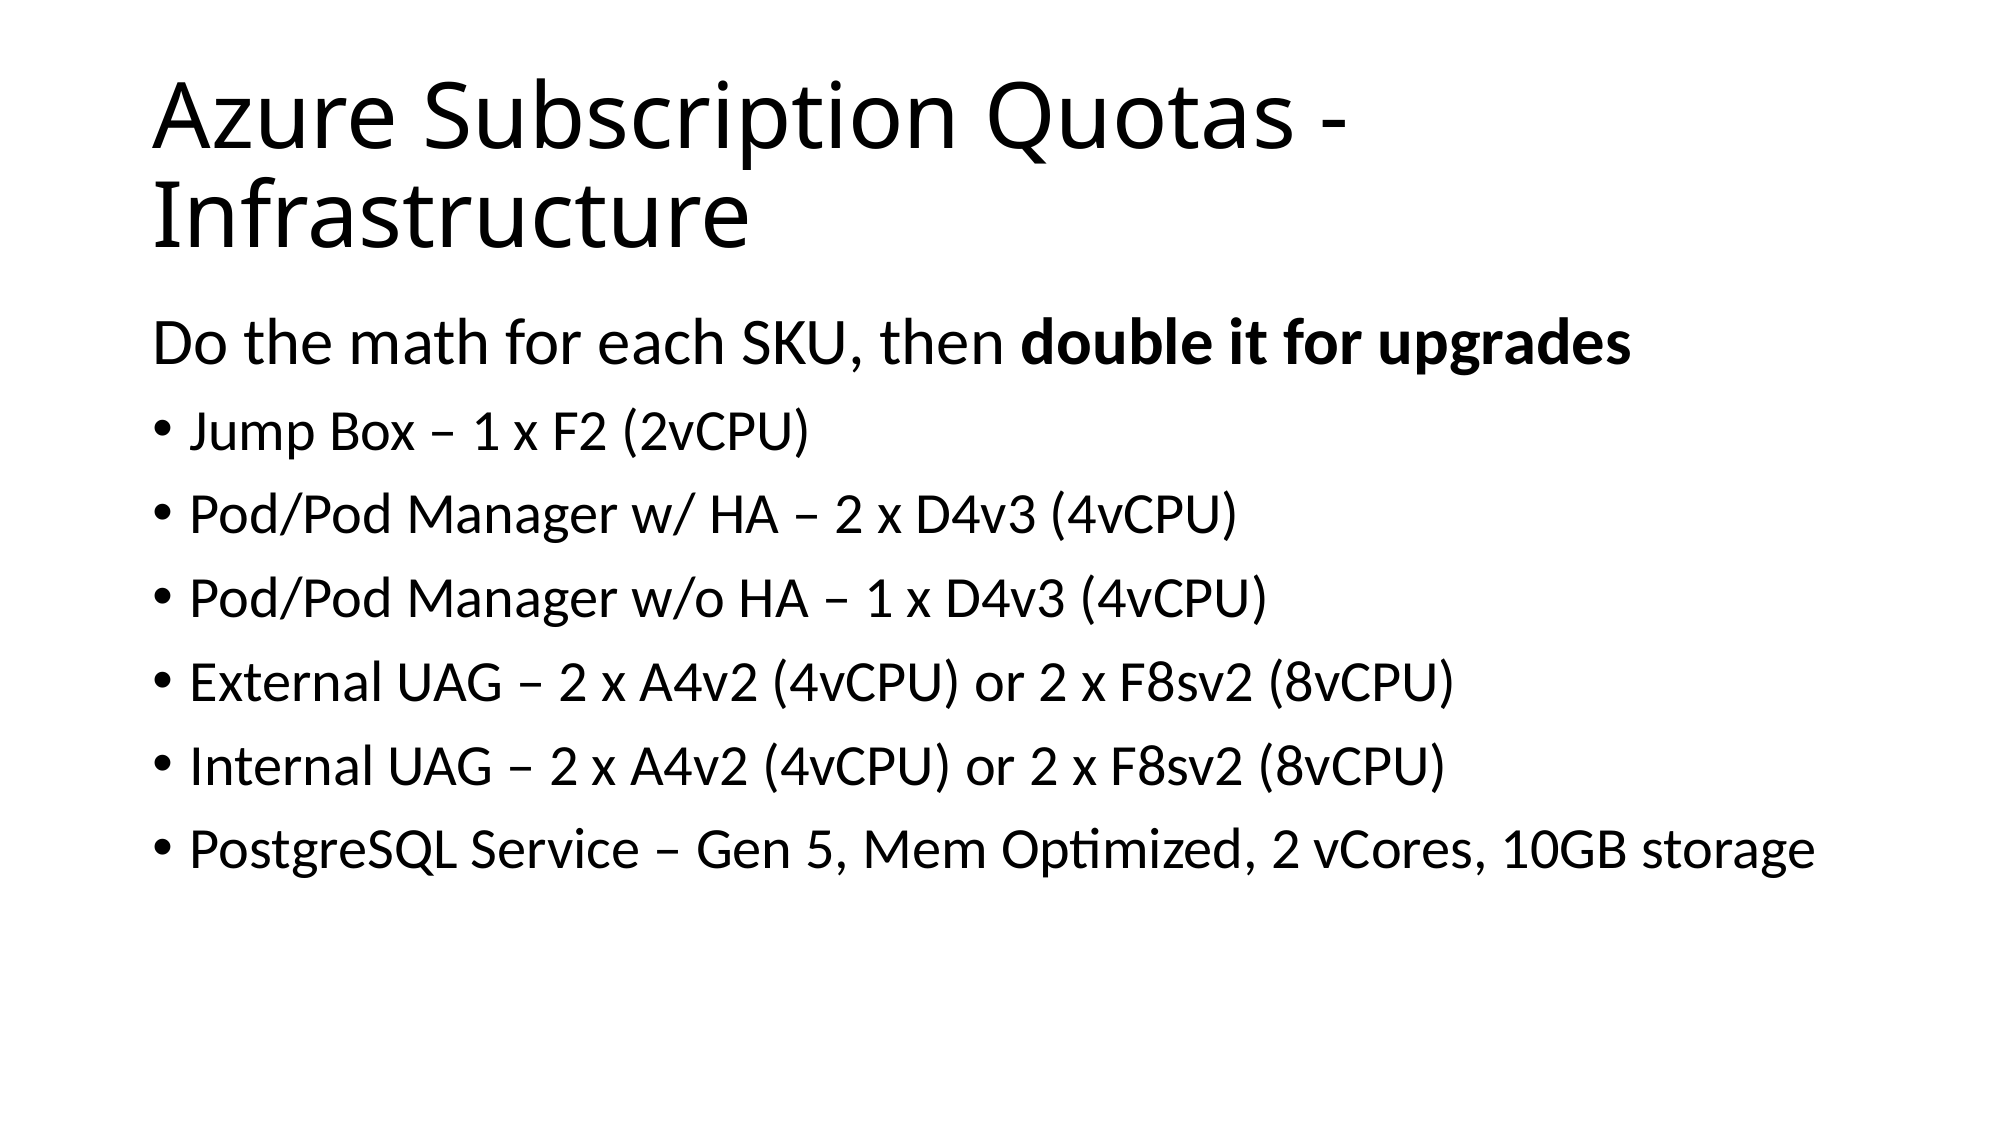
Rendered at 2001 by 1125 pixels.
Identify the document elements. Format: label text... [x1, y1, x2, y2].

title Azure Subscription Quotas - Infrastructure [137, 59, 1863, 278]
list Do the math for each SKU, then double it for upgrades Jump Box – 1 x F2 (2vCPU) Pod/Pod Manager w/ HA – 2 x D4v3 (4vCPU) Pod/Pod Manager w/o HA – 1 x D4v3 (4vCPU) External UAG – 2 x A4v2 (4vCPU) or 2 x F8sv2 (8vCPU) Internal UAG – 2 x A4v2 (4vCPU) or 2 x F8sv2 (8vCPU) PostgreSQL Service – Gen 5, Mem Optimized, 2 vCores, 10GB storage [137, 299, 1863, 1014]
